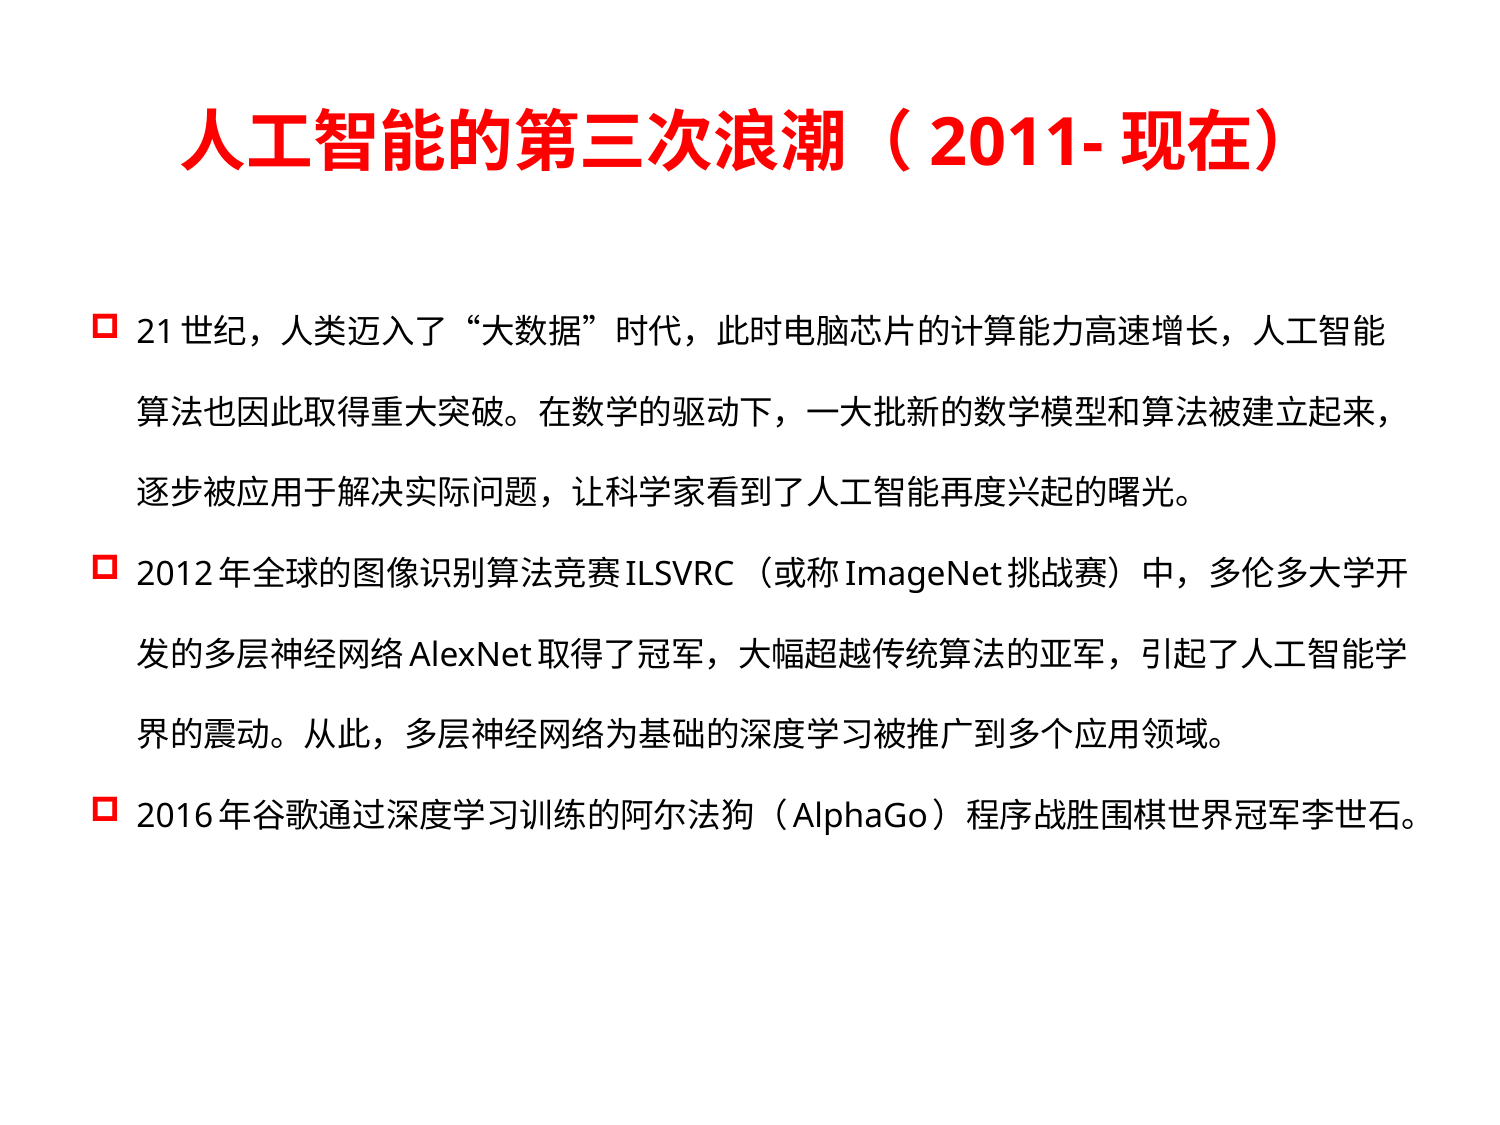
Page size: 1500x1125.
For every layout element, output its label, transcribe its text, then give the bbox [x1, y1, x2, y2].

title 人工智能的第三次浪潮（2011-现在） [75, 45, 1425, 233]
list 21世纪，人类迈入了“大数据”时代，此时电脑芯片的计算能力高速增长，人工智能算法也因此取得重大突破。在数学的驱动下，一大批新的数学模型和算法被建立起来，逐步被应用于解决实际问题，让科学家看到了人工智能再度兴起的曙光。 2012年全球的图像识别算法竞赛ILSVRC（或称ImageNet挑战赛）中，多伦多大学开发的多层神经网络AlexNet取得了冠军，大幅超越传统算法的亚军，引起了人工智能学界的震动。从此，多层神经网络为基础的深度学习被推广到多个应用领域。 2016年谷歌通过深度学习训练的阿尔法狗（AlphaGo）程序战胜围棋世界冠军李世石。 [75, 262, 1425, 1005]
